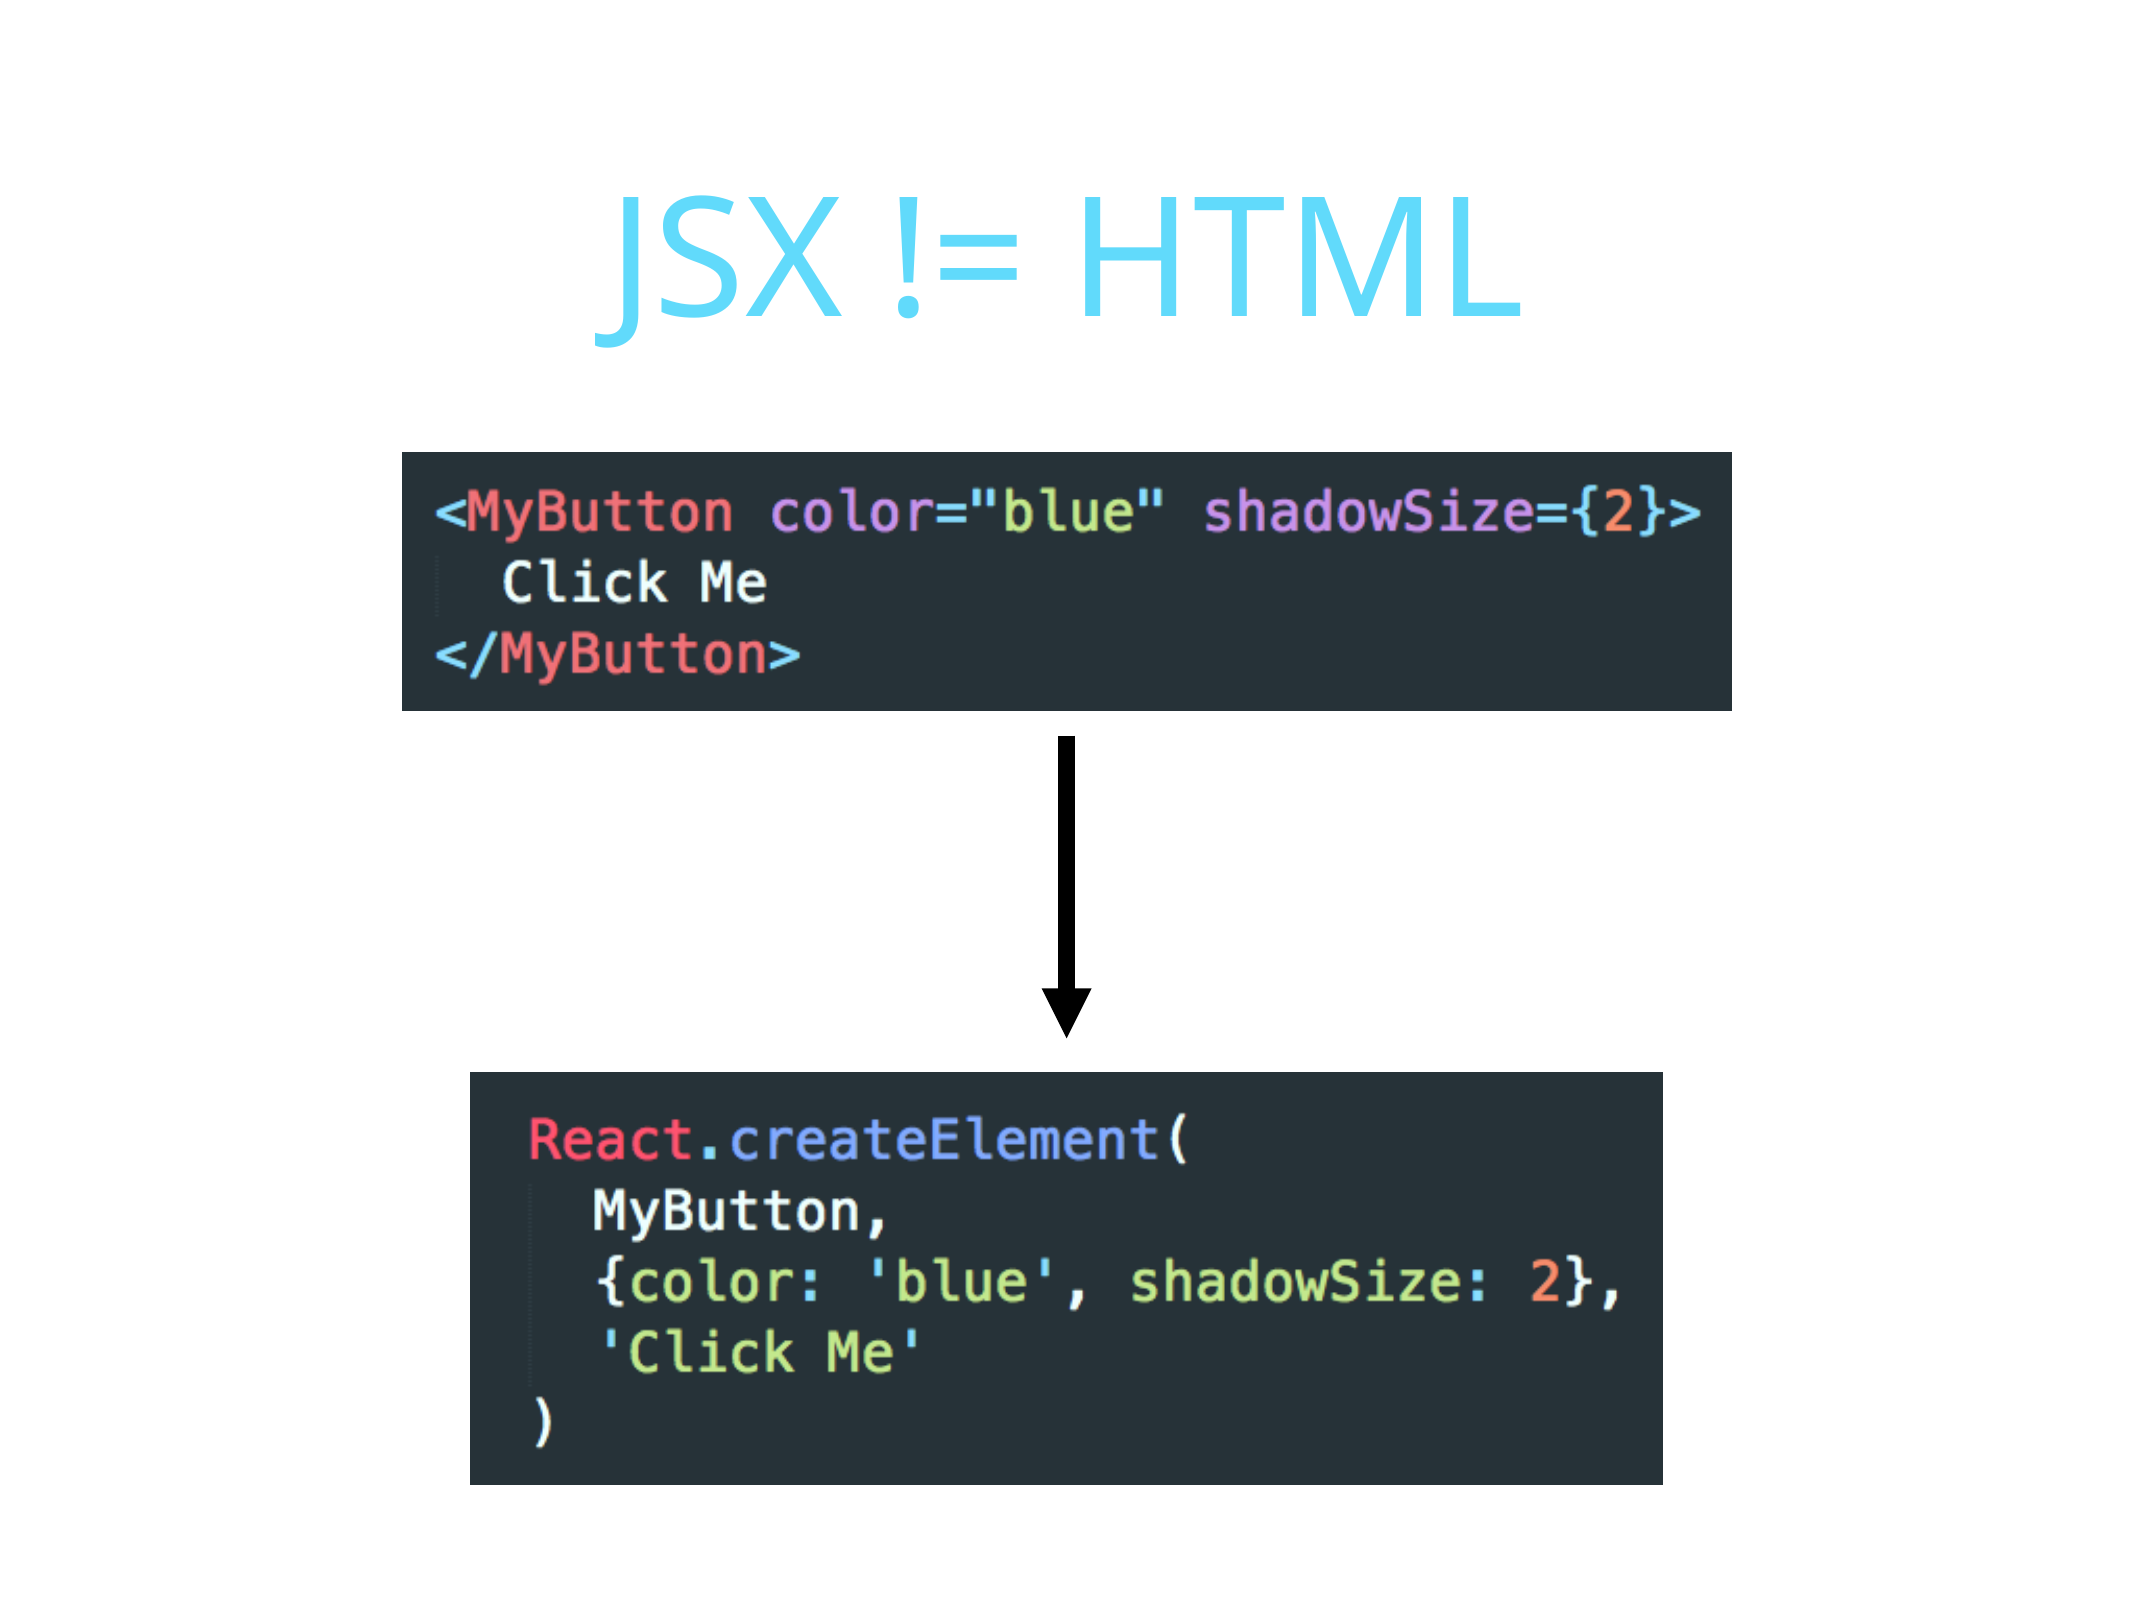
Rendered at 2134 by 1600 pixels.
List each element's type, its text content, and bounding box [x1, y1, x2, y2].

picture [401, 451, 1732, 711]
text_box [1060, 735, 1073, 1039]
picture [470, 1072, 1663, 1486]
title JSX != HTML [155, 72, 1978, 428]
